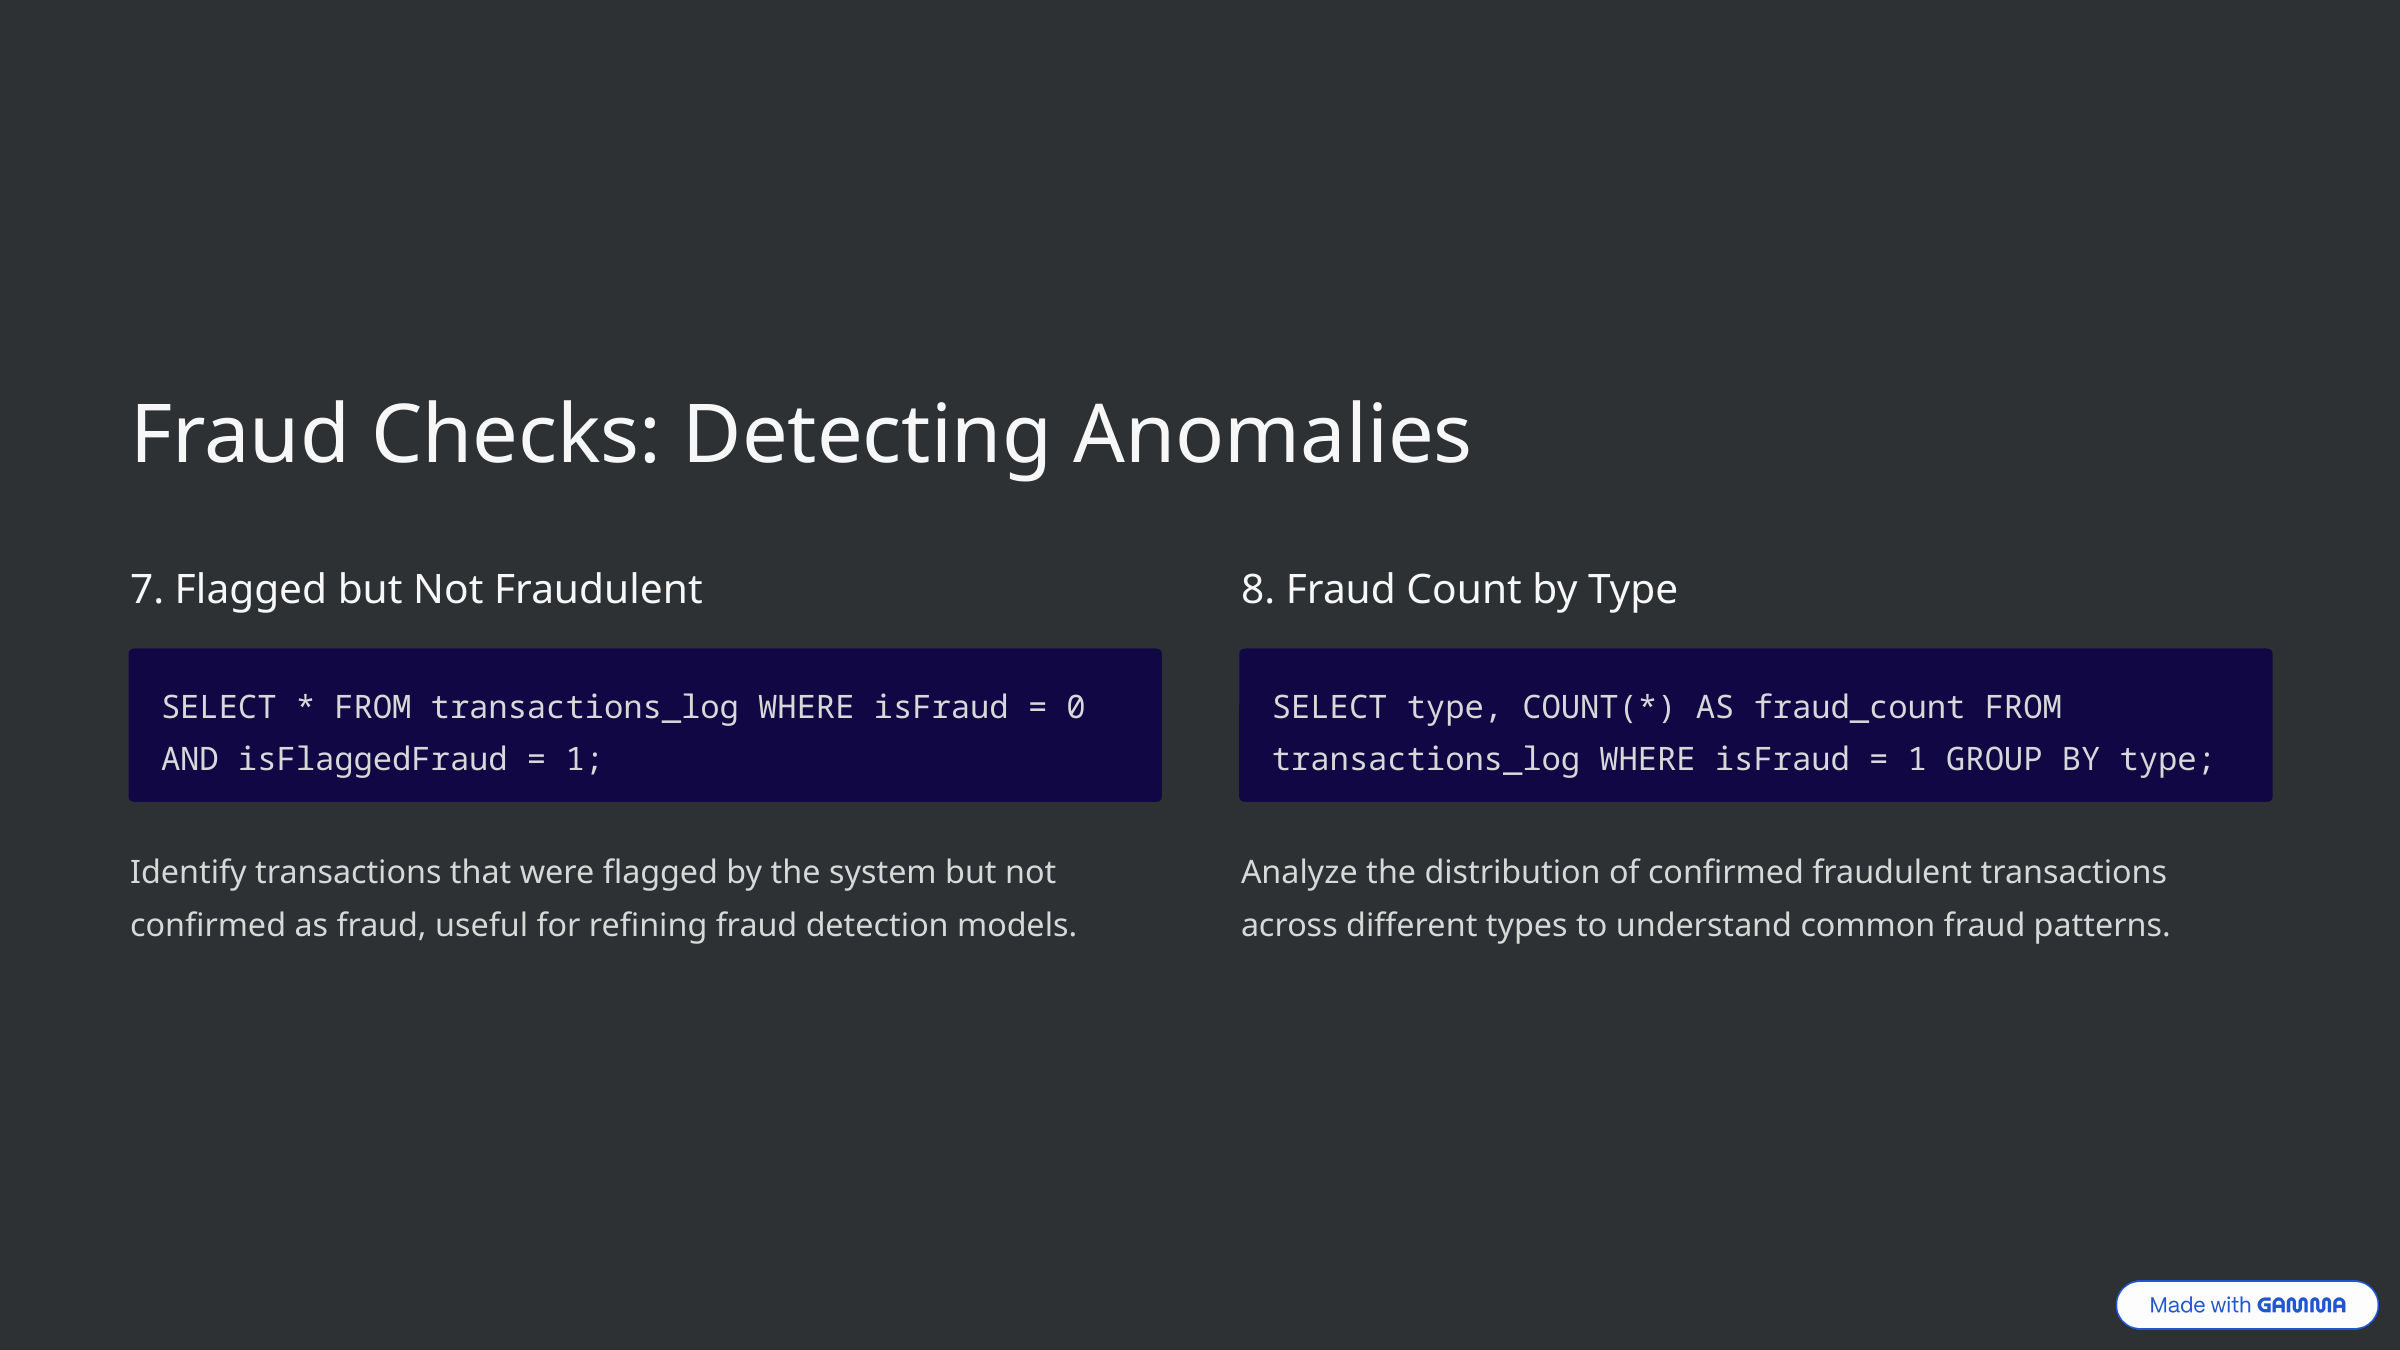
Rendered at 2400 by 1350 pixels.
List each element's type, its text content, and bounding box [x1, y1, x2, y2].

text_box 7. Flagged but Not Fraudulent [130, 561, 692, 613]
text_box [1239, 648, 2273, 802]
text_box Identify transactions that were flagged by the system but not confirmed as fraud, useful for refining fraud detection models. [130, 838, 1161, 943]
text_box [128, 648, 1162, 802]
text_box SELECT type, COUNT(*) AS fraud_count FROM transactions_log WHERE isFraud = 1 GROUP BY type; [1271, 673, 2241, 778]
text_box Analyze the distribution of confirmed fraudulent transactions across different types to understand common fraud patterns. [1240, 838, 2272, 943]
text_box Fraud Checks: Detecting Anomalies [130, 378, 1489, 480]
picture [2106, 1271, 2389, 1339]
text_box SELECT * FROM transactions_log WHERE isFraud = 0 AND isFlaggedFraud = 1; [161, 673, 1130, 778]
text_box 8. Fraud Count by Type [1240, 561, 1686, 613]
